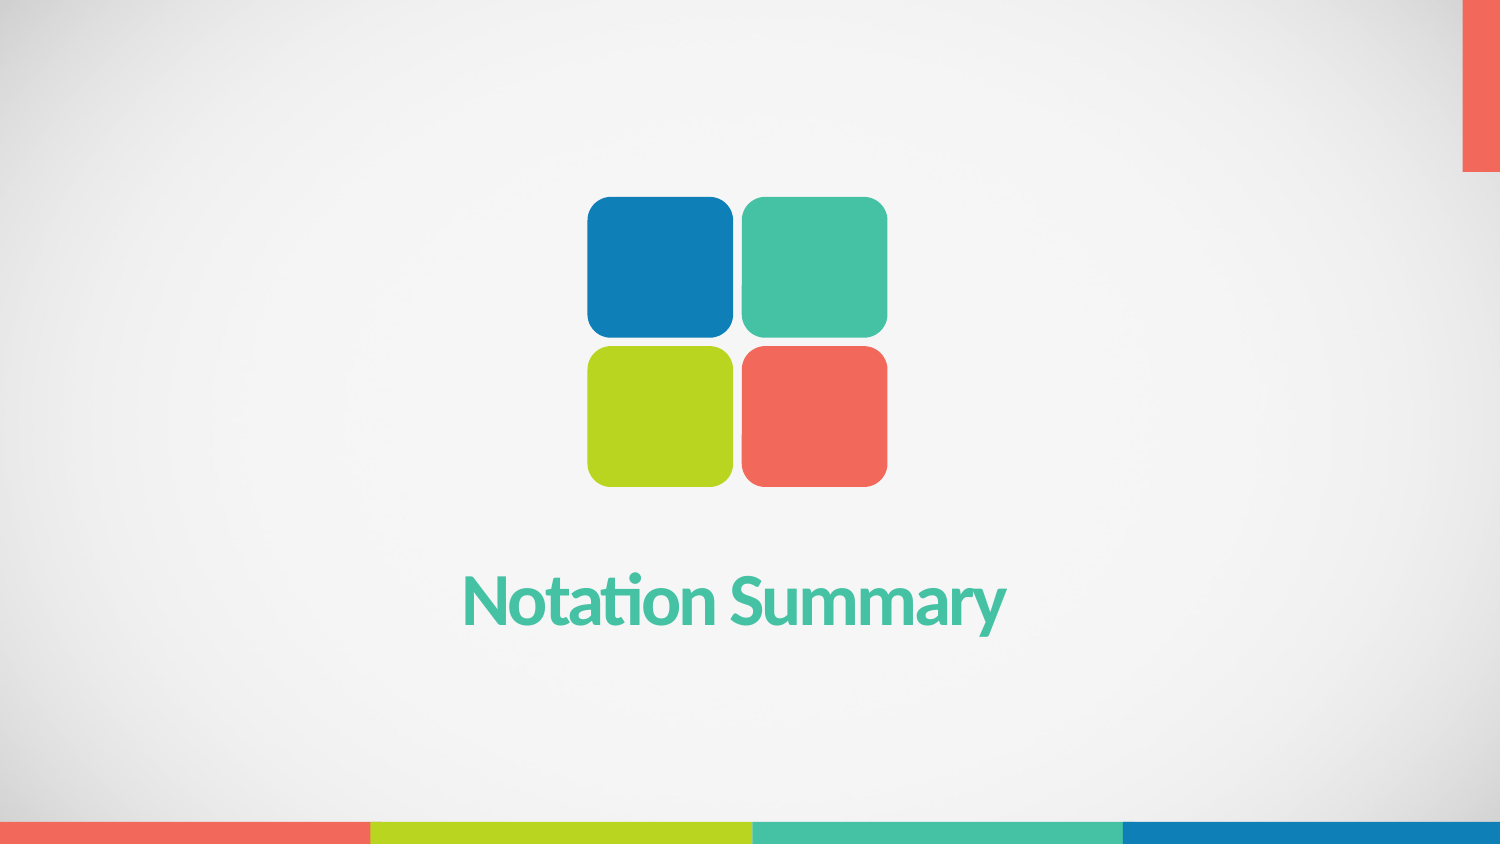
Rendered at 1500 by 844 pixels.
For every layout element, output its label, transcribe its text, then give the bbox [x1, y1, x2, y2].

text_box Notation Summary [454, 501, 1016, 645]
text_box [587, 196, 888, 488]
picture [0, 0, 1500, 821]
